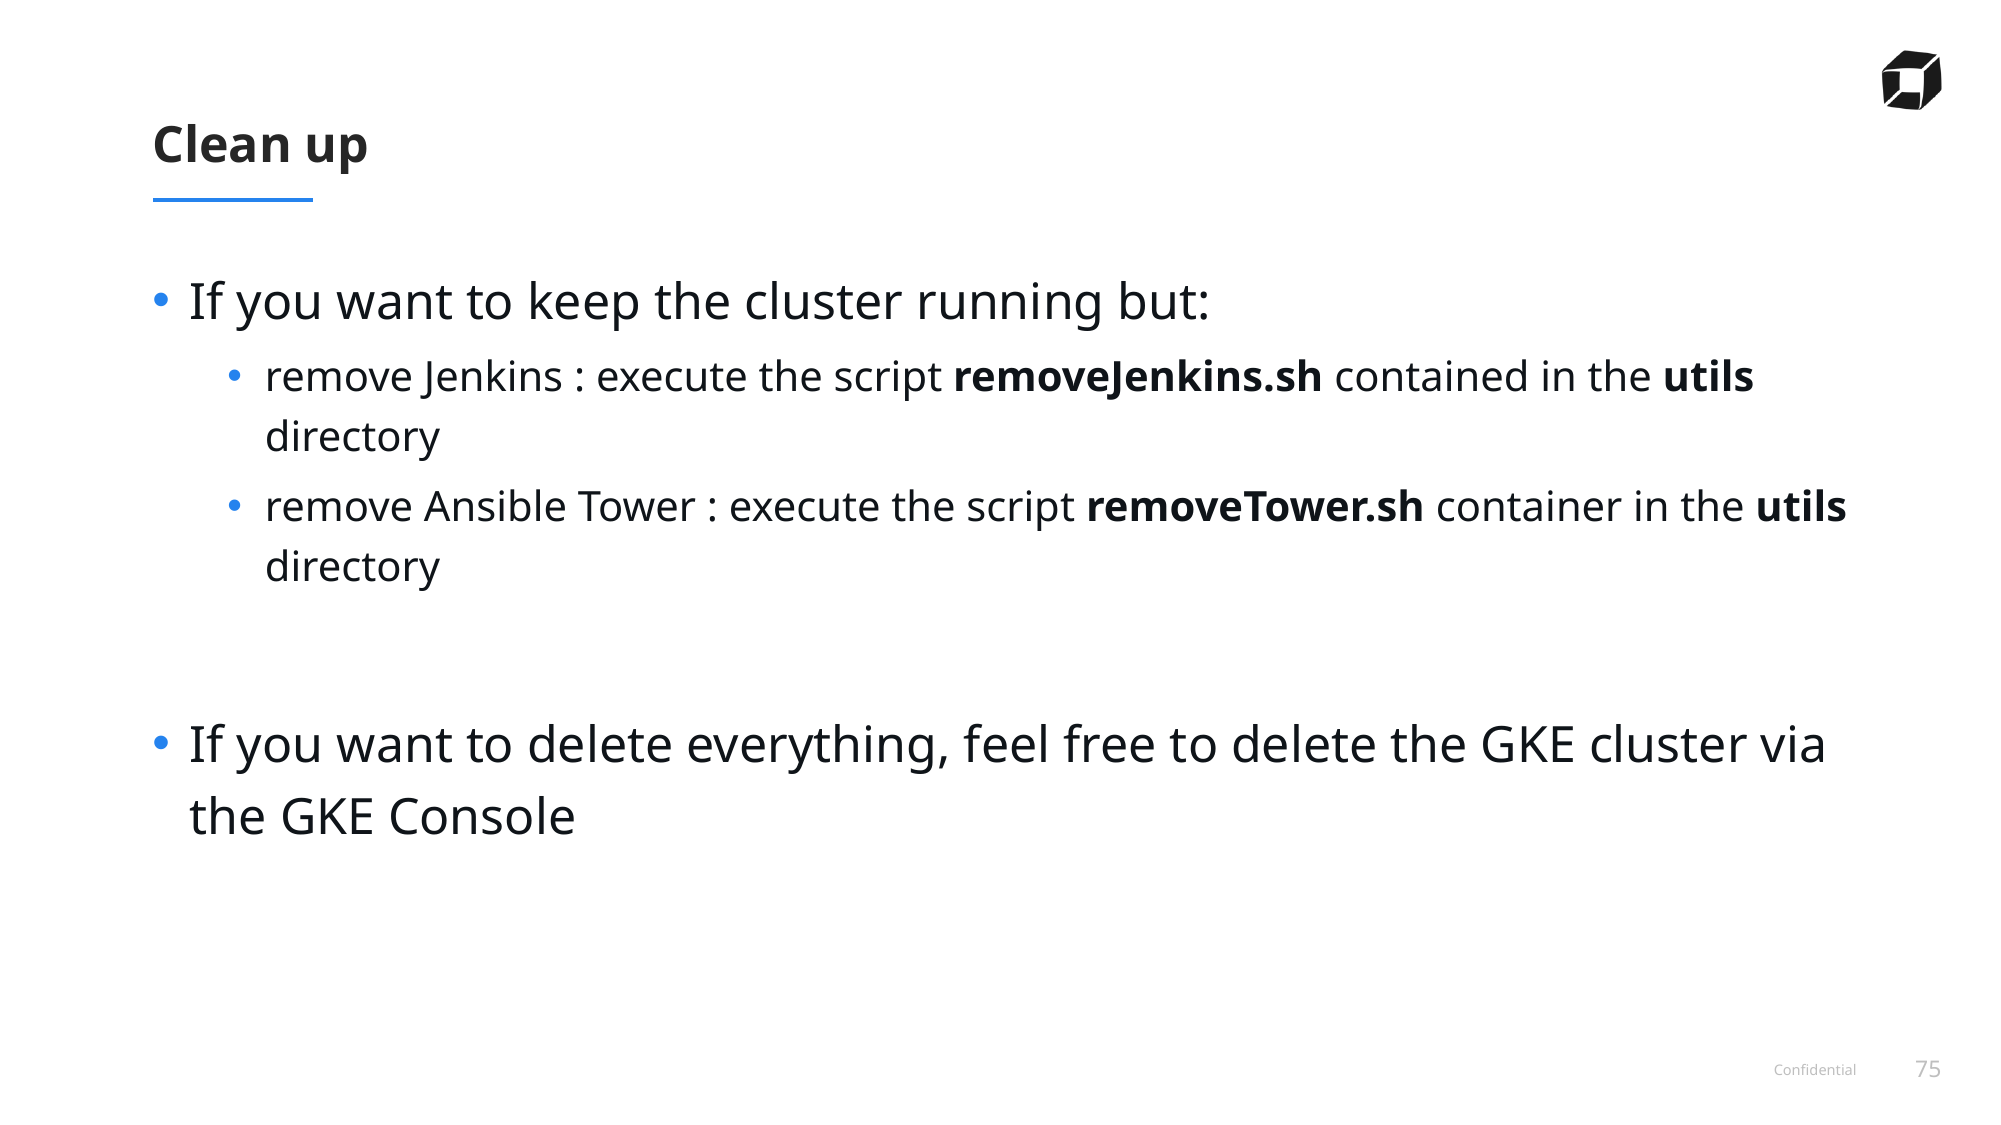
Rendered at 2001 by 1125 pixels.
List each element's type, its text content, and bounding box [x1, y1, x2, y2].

list If you want to keep the cluster running but: remove Jenkins : execute the script removeJenkins.sh contained in the utils directory remove Ansible Tower : execute the script removeTower.sh container in the utils directory If you want to delete everything, feel free to delete the GKE cluster via the GKE Console [137, 249, 1863, 1014]
picture [1881, 50, 1942, 110]
title Clean up [137, 59, 1863, 181]
